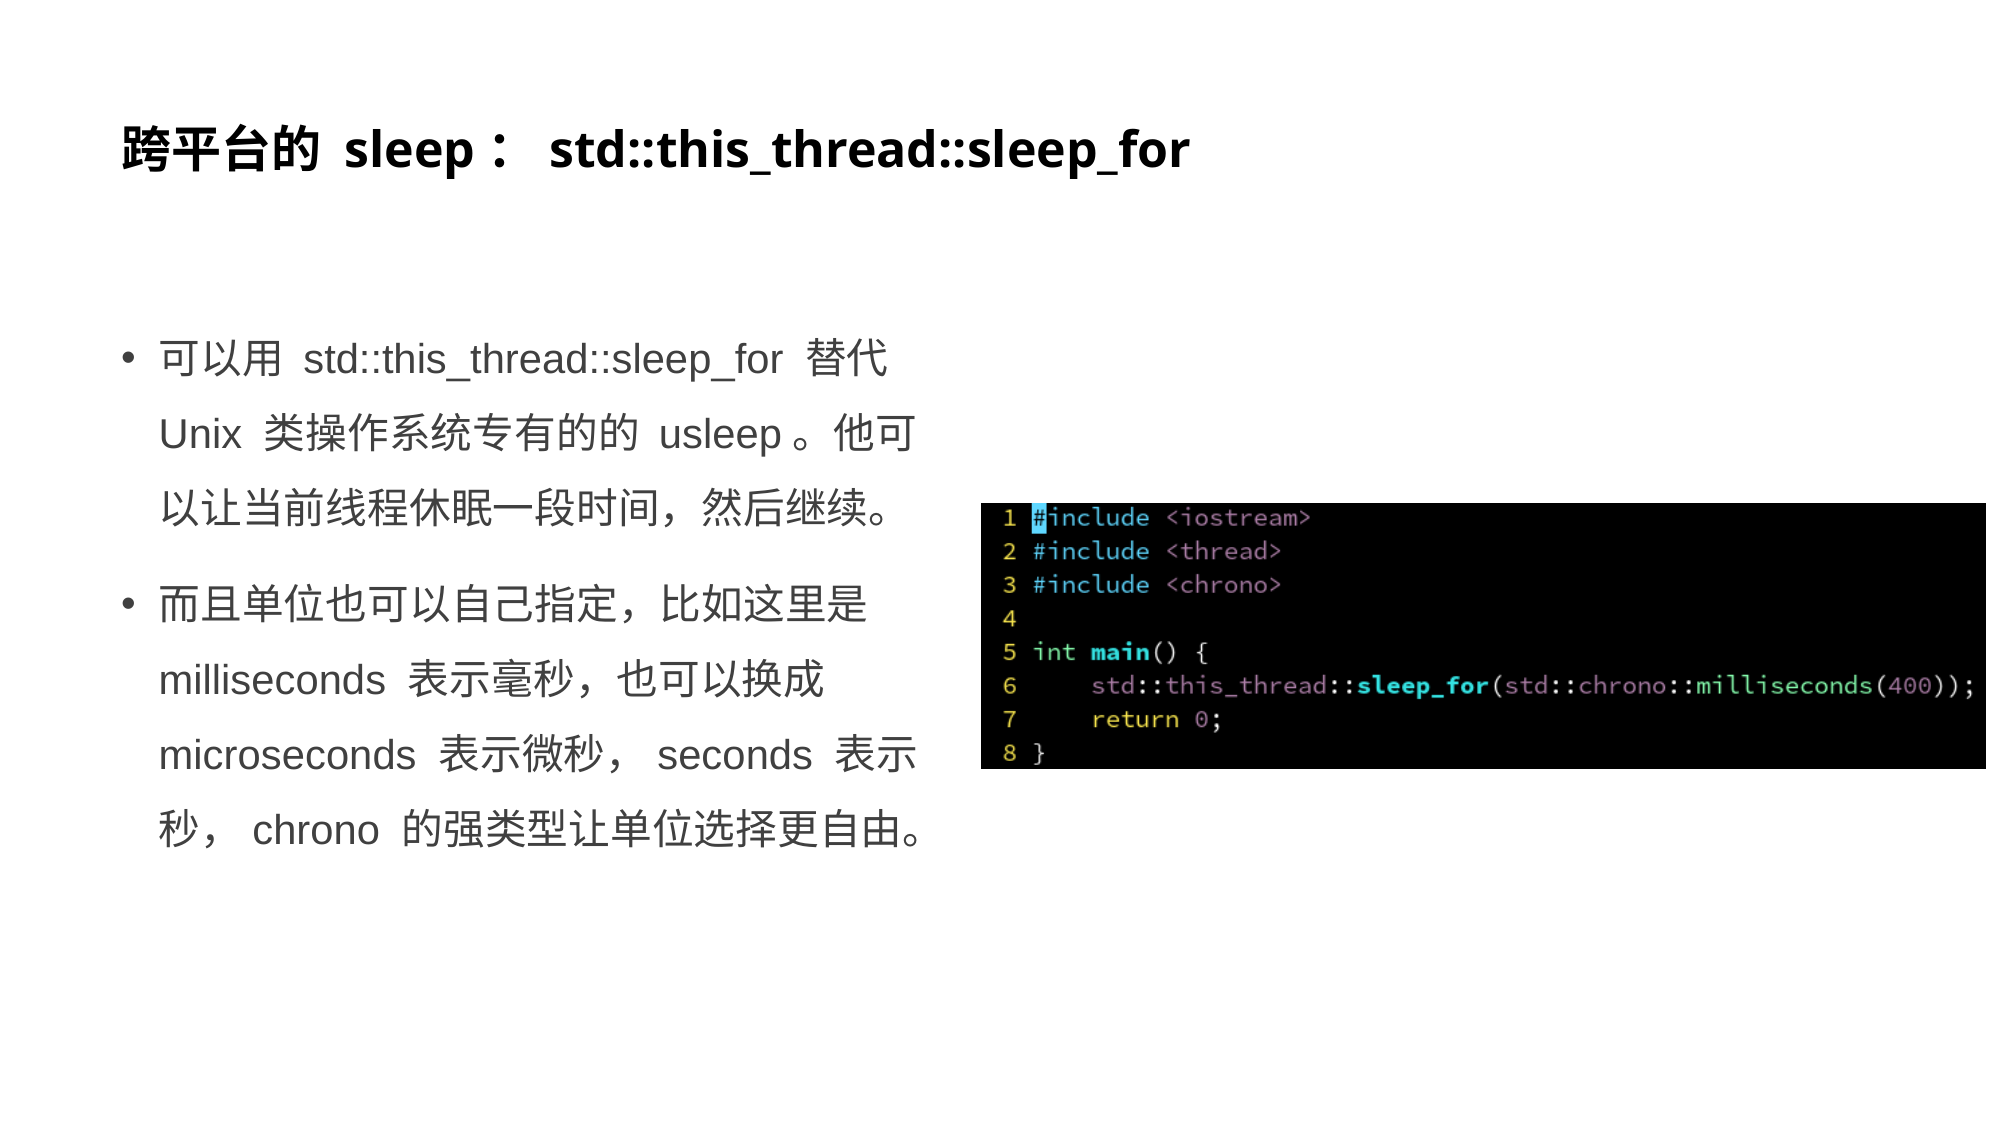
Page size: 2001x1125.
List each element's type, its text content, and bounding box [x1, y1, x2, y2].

list 可以用 std::this_thread::sleep_for 替代 Unix 类操作系统专有的的 usleep。他可以让当前线程休眠一段时间，然后继续。 而且单位也可以自己指定，比如这里是 milliseconds 表示毫秒，也可以换成 microseconds 表示微秒，seconds 表示秒，chrono 的强类型让单位选择更自由。 [106, 299, 957, 1014]
title 跨平台的 sleep：std::this_thread::sleep_for [106, 42, 1832, 260]
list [981, 503, 1986, 769]
